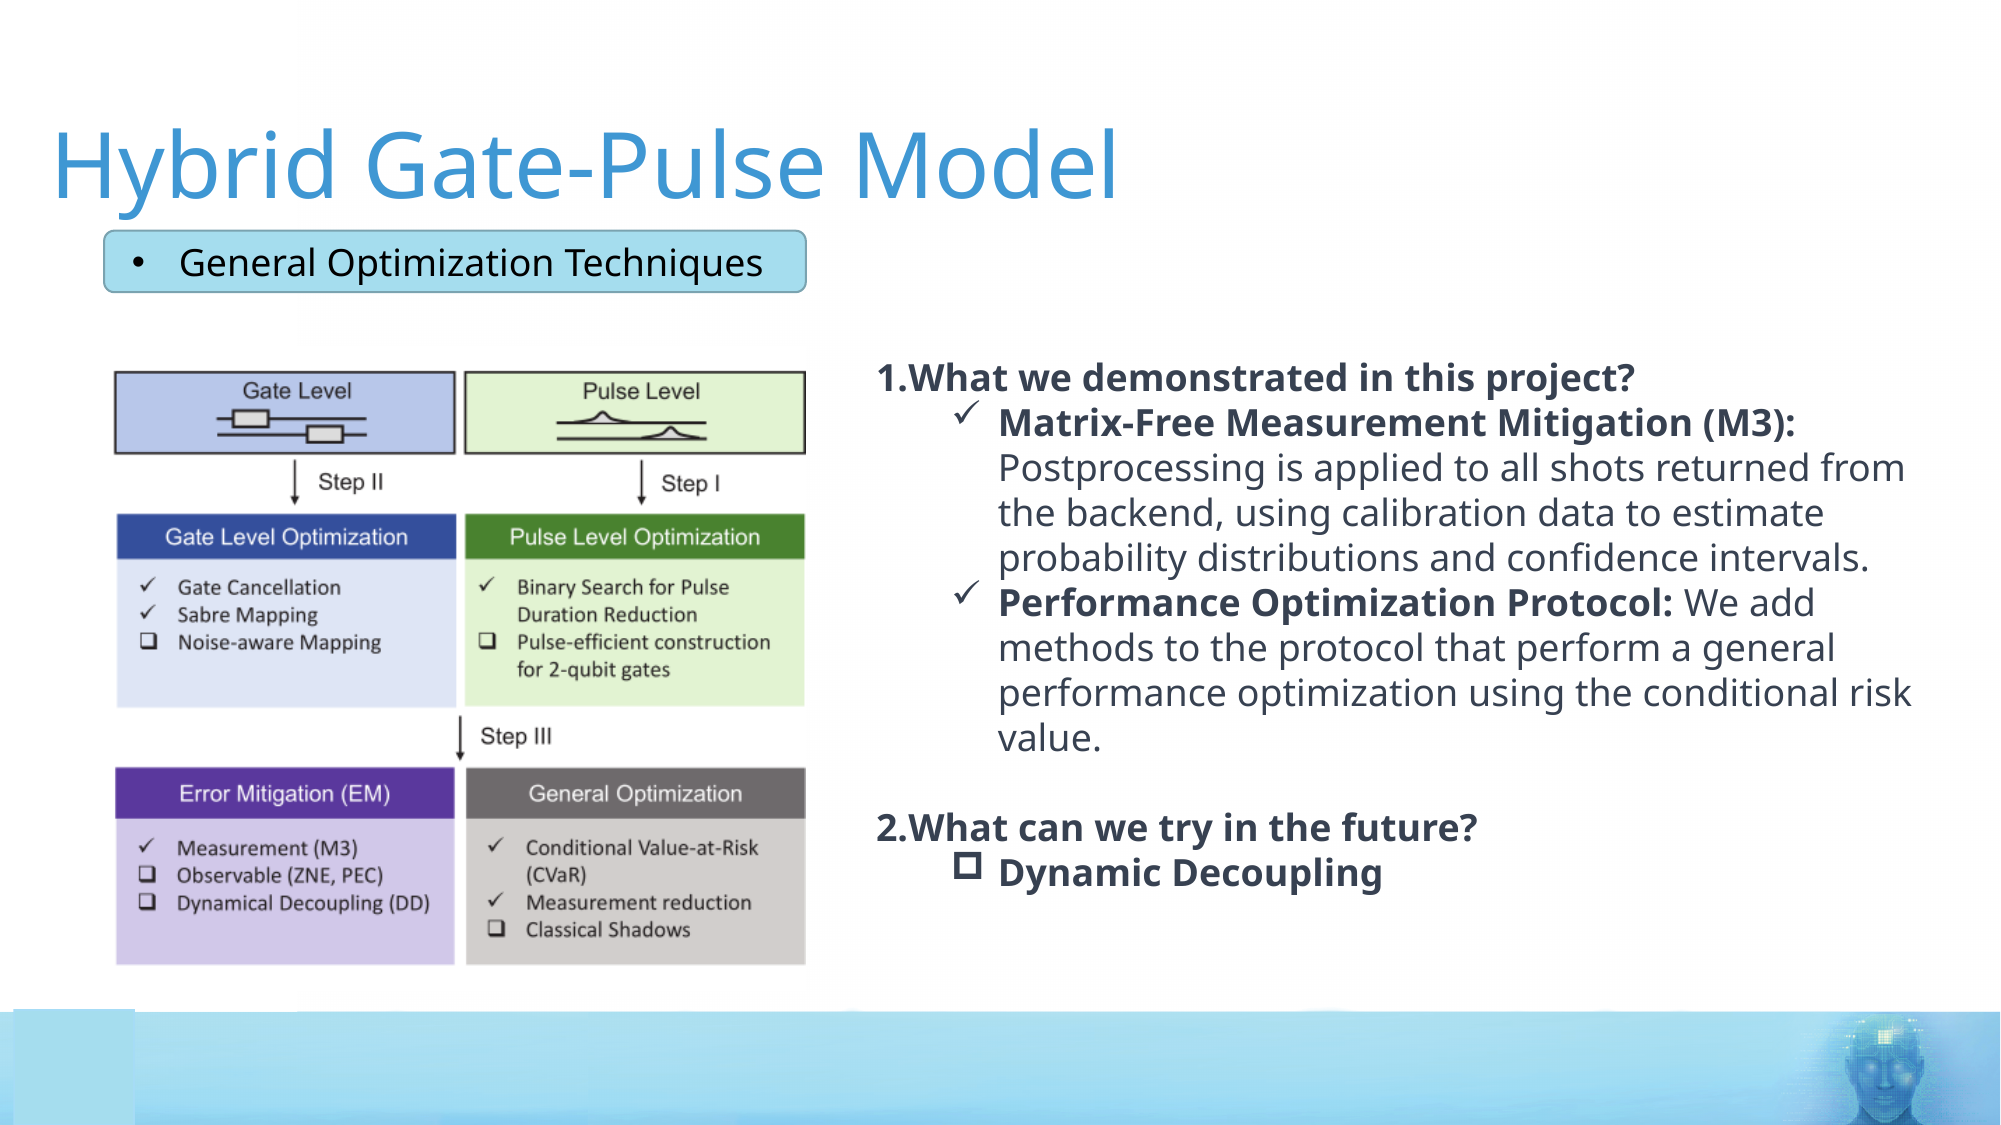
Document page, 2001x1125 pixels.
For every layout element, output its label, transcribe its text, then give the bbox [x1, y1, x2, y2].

picture [0, 0, 2001, 1125]
text_box General Optimization Techniques [117, 231, 1043, 292]
text_box What we demonstrated in this project? Matrix-Free Measurement Mitigation (M3): Postprocessing is applied to all shots returned from the backend, using calibration data to estimate probability distributions and confidence intervals. Performance Optimization Protocol: We add methods to the protocol that perform a general performance optimization using the conditional risk value. What can we try in the future? Dynamic Decoupling [861, 346, 1959, 902]
title Hybrid Gate-Pulse Model [35, 59, 1959, 278]
text_box [103, 278, 801, 294]
